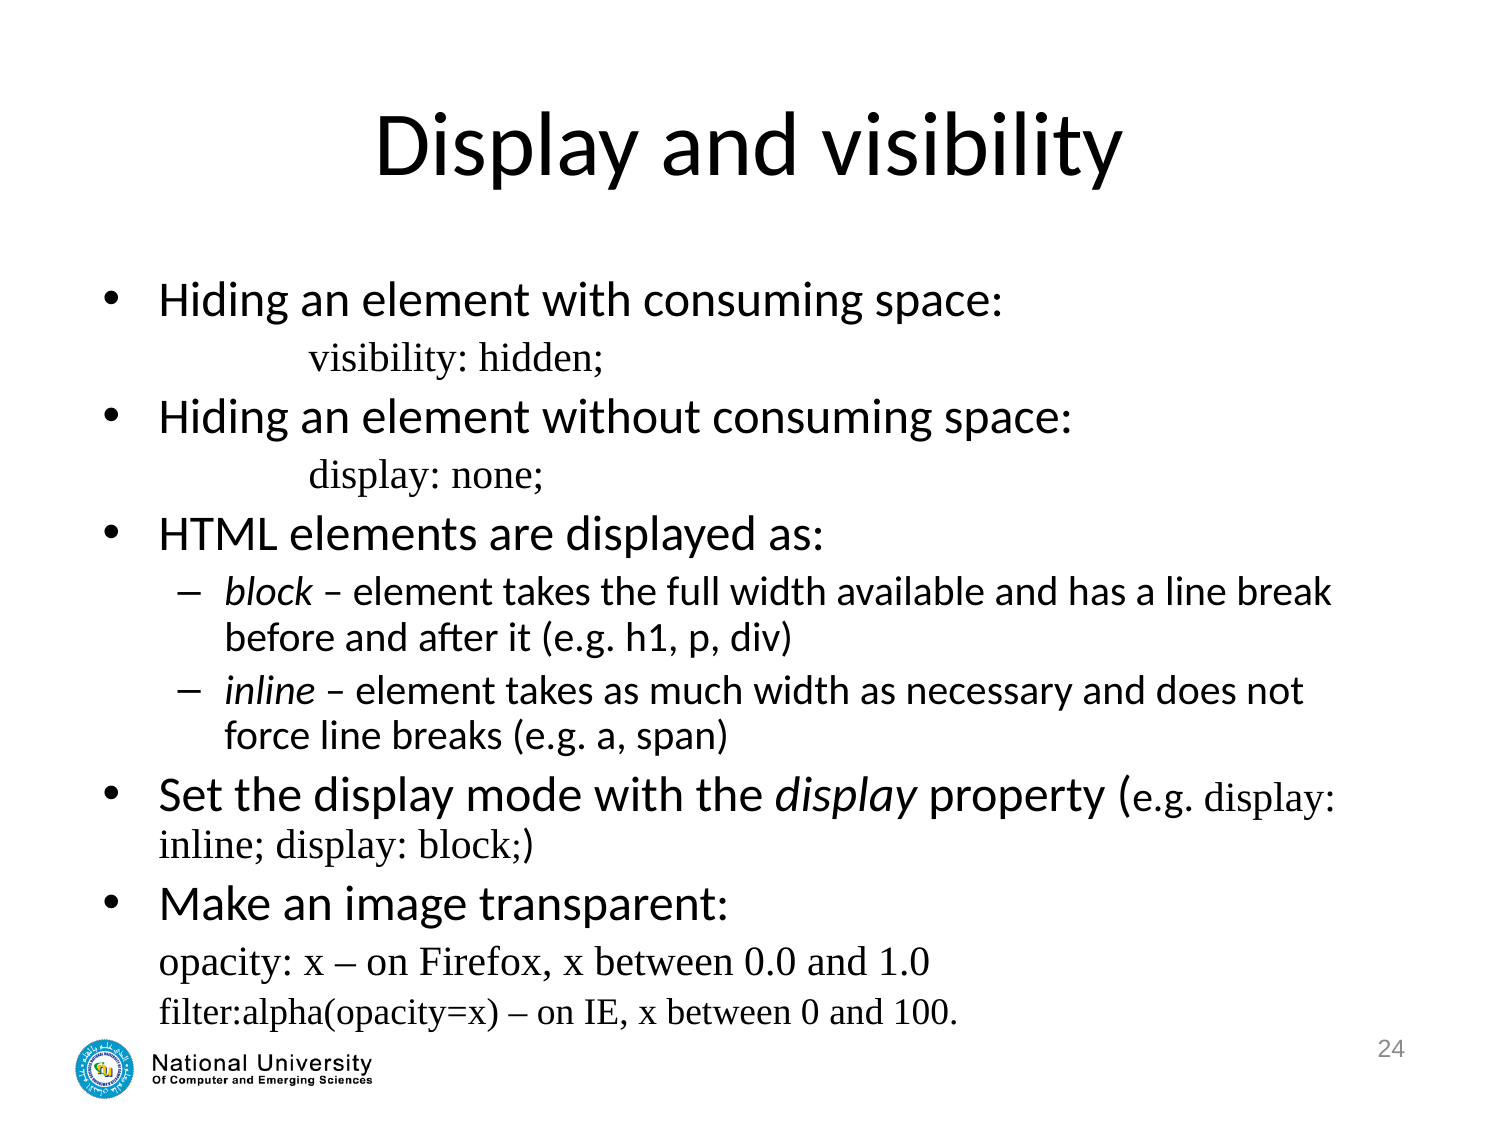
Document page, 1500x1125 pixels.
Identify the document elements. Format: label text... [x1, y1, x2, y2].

picture [151, 1058, 382, 1104]
picture [87, 1058, 122, 1086]
title Display and visibility [75, 45, 1425, 233]
picture [111, 1074, 134, 1099]
picture [75, 1075, 100, 1099]
list Hiding an element with consuming space: visibility: hidden; Hiding an element without consuming space: display: none; HTML elements are displayed as: block – element takes the full width available and has a line break before and after it (e.g. h1, p, div) inline – element takes as much width as necessary and does not force line breaks (e.g. a, span) Set the display mode with the display property (e.g. display: inline; display: block;) Make an image transparent: opacity: x – on Firefox, x between 0.0 and 1.0 filter:alpha(opacity=x) – on IE, x between 0 and 100. [87, 265, 1413, 1058]
slide_number 24 [1362, 1025, 1450, 1100]
picture [75, 1039, 87, 1065]
